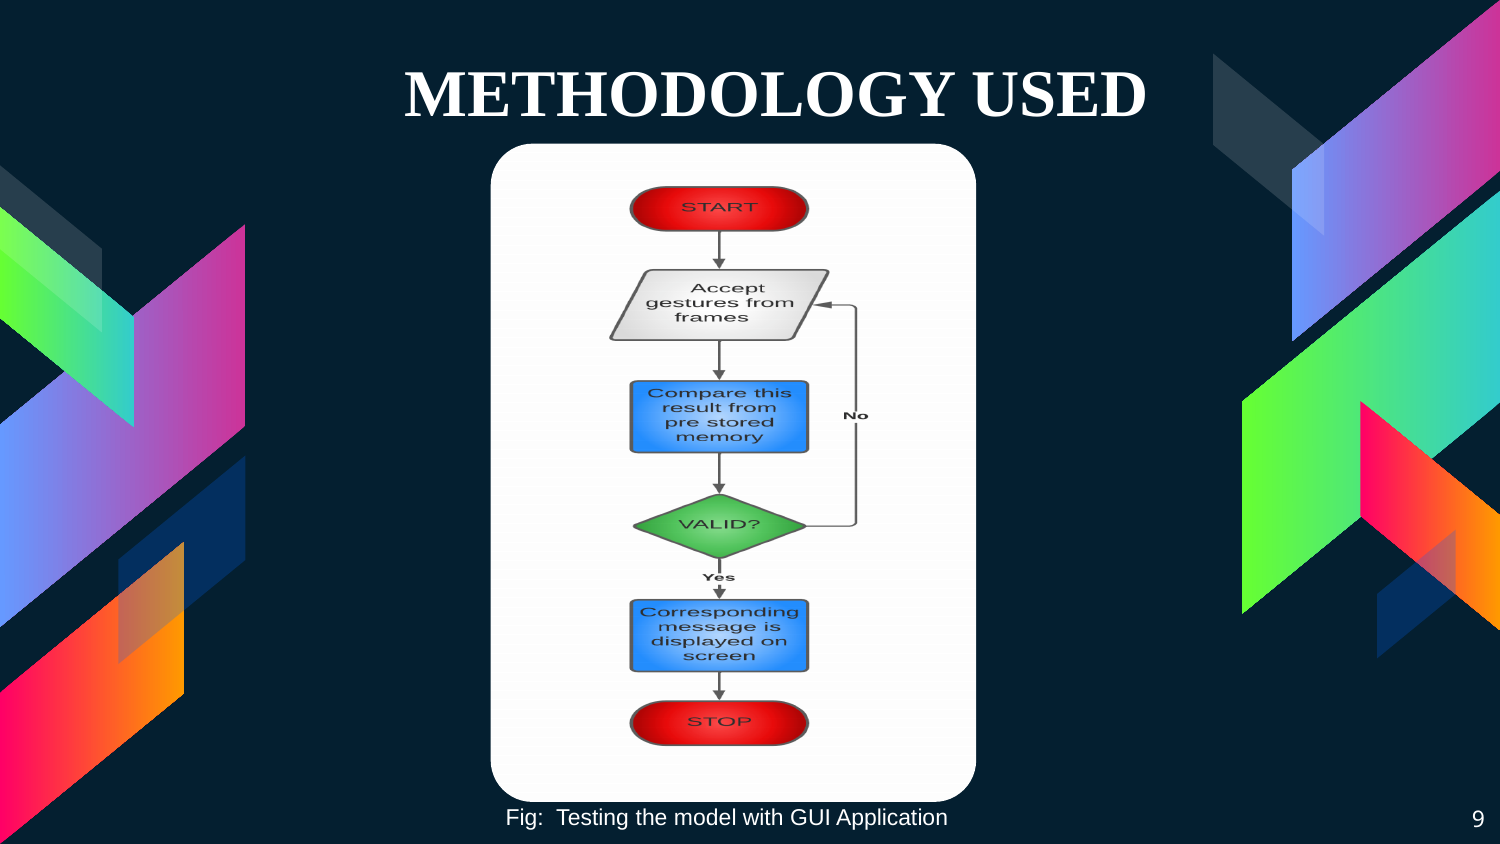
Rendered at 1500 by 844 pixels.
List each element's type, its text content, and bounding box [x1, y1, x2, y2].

slide_number 9 [1403, 789, 1500, 844]
list METHODOLOGY USED [365, 0, 1190, 180]
picture [490, 143, 977, 803]
text_box Fig: Testing the model with GUI Application [490, 810, 964, 838]
